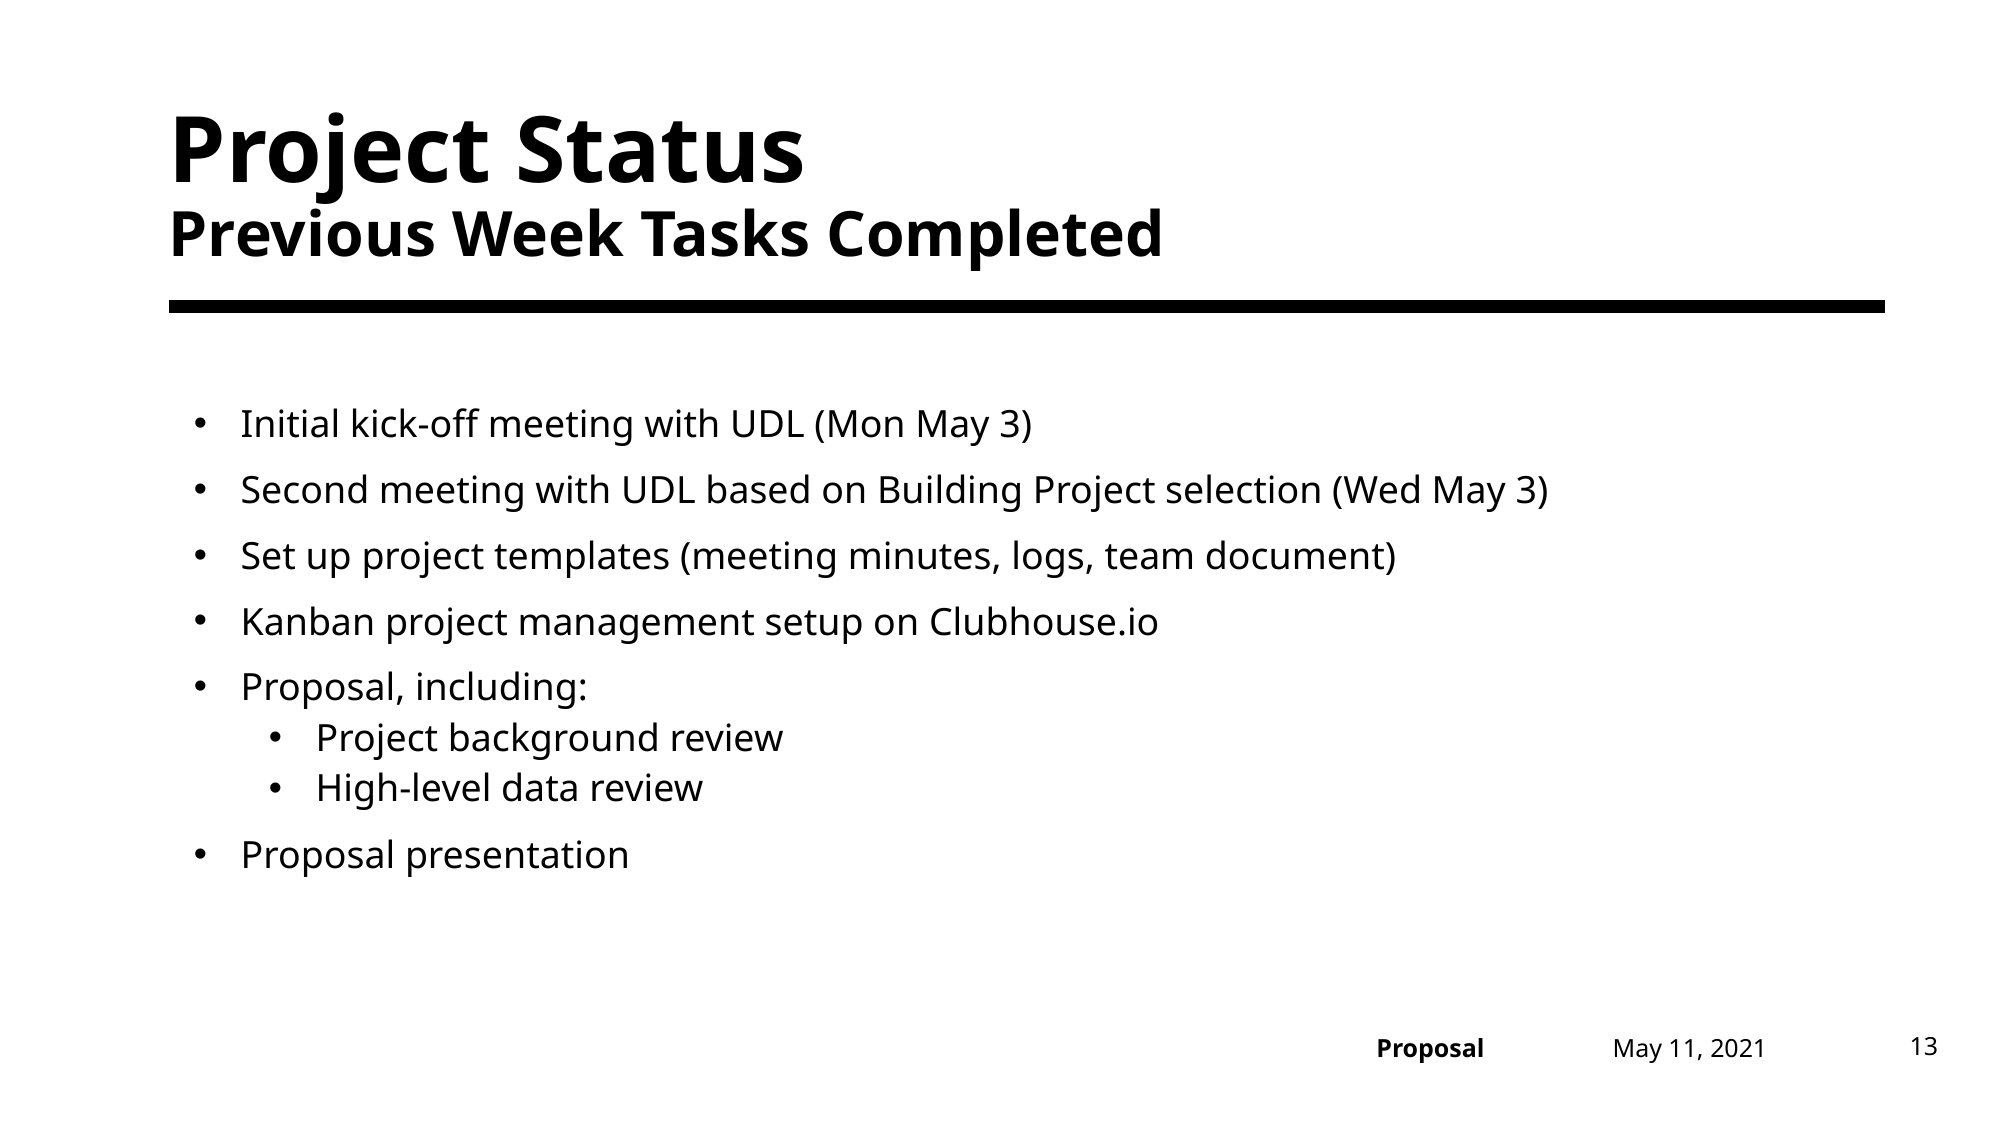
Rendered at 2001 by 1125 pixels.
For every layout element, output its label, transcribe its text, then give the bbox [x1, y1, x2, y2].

footer Proposal [1361, 1032, 1602, 1063]
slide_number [1612, 1032, 1863, 1063]
text_box Initial kick-off meeting with UDL (Mon May 3) Second meeting with UDL based on Building Project selection (Wed May 3) Set up project templates (meeting minutes, logs, team document) Kanban project management setup on Clubhouse.io Proposal, including: Project background review High-level data review Proposal presentation [193, 399, 1800, 986]
slide_number 13 [1885, 1032, 1954, 1063]
title Project Status Previous Week Tasks Completed [168, 62, 1824, 270]
list [168, 358, 1775, 944]
